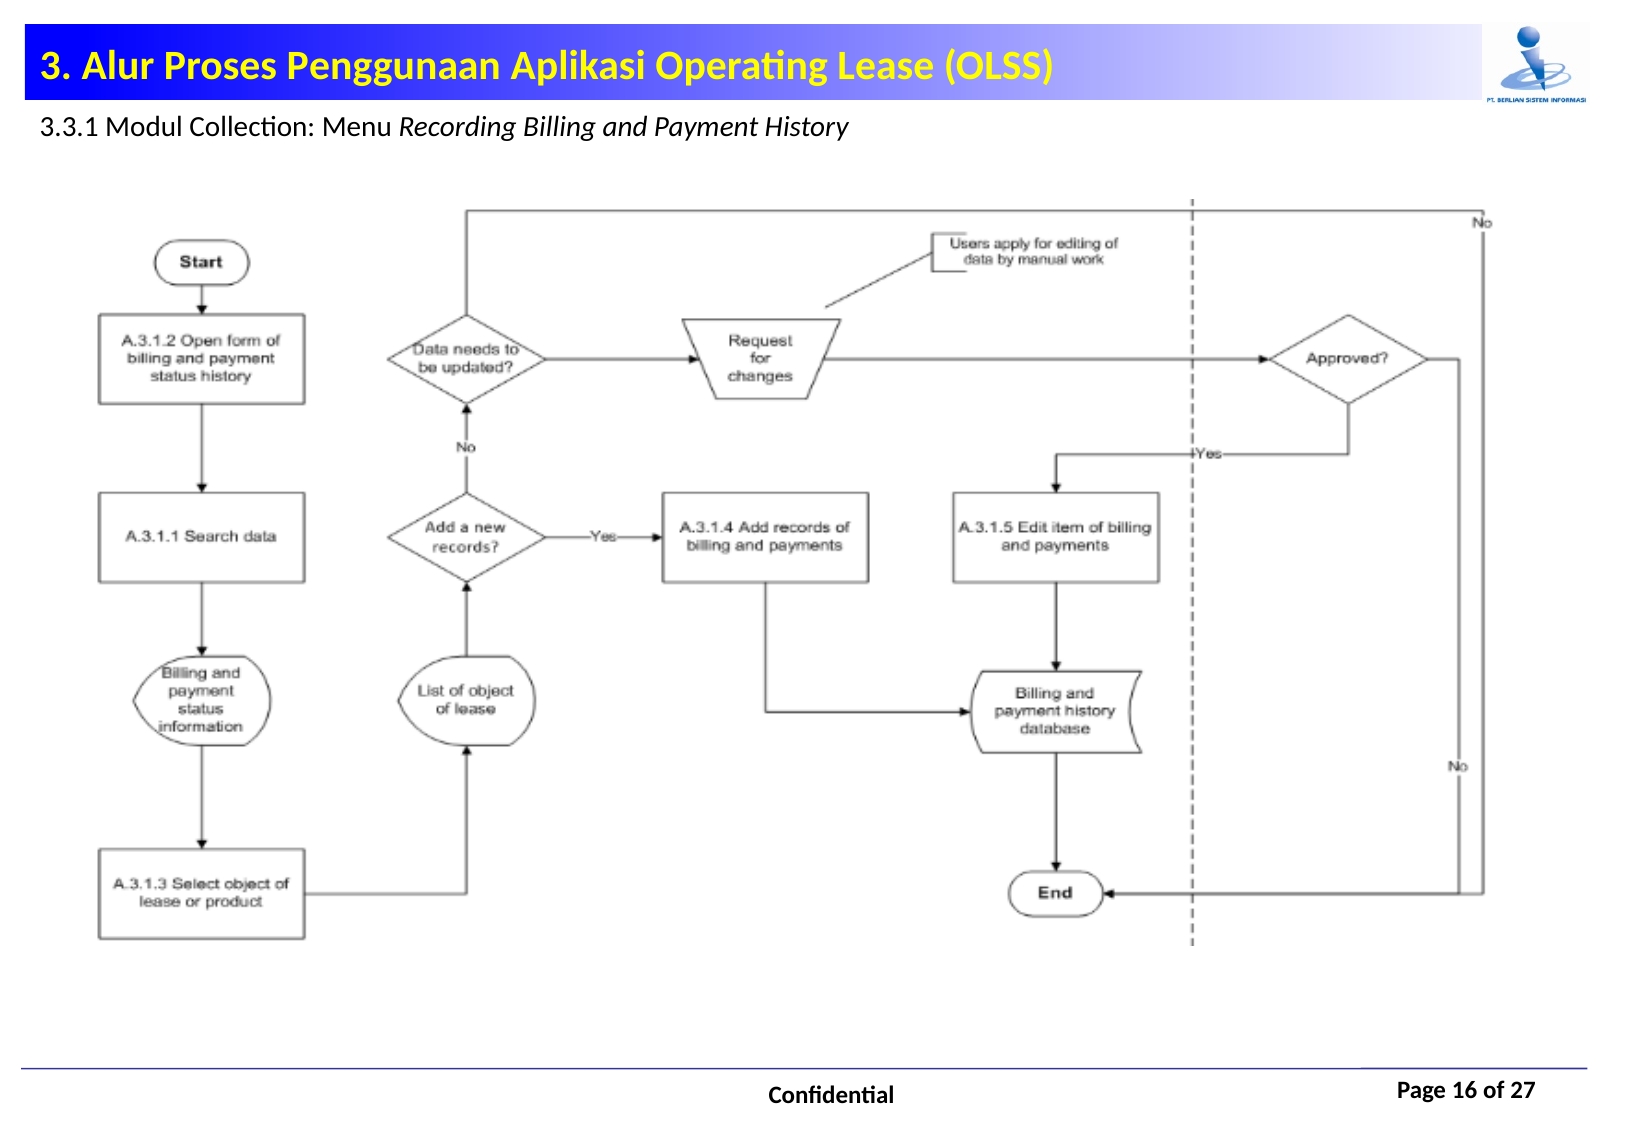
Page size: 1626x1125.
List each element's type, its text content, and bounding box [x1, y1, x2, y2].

text_box 3.3.1 Modul Collection: Menu Recording Billing and Payment History [24, 99, 1525, 150]
picture [87, 199, 1500, 946]
text_box 3. Alur Proses Penggunaan Aplikasi Operating Lease (OLSS) [24, 24, 1088, 101]
picture [1482, 22, 1590, 105]
